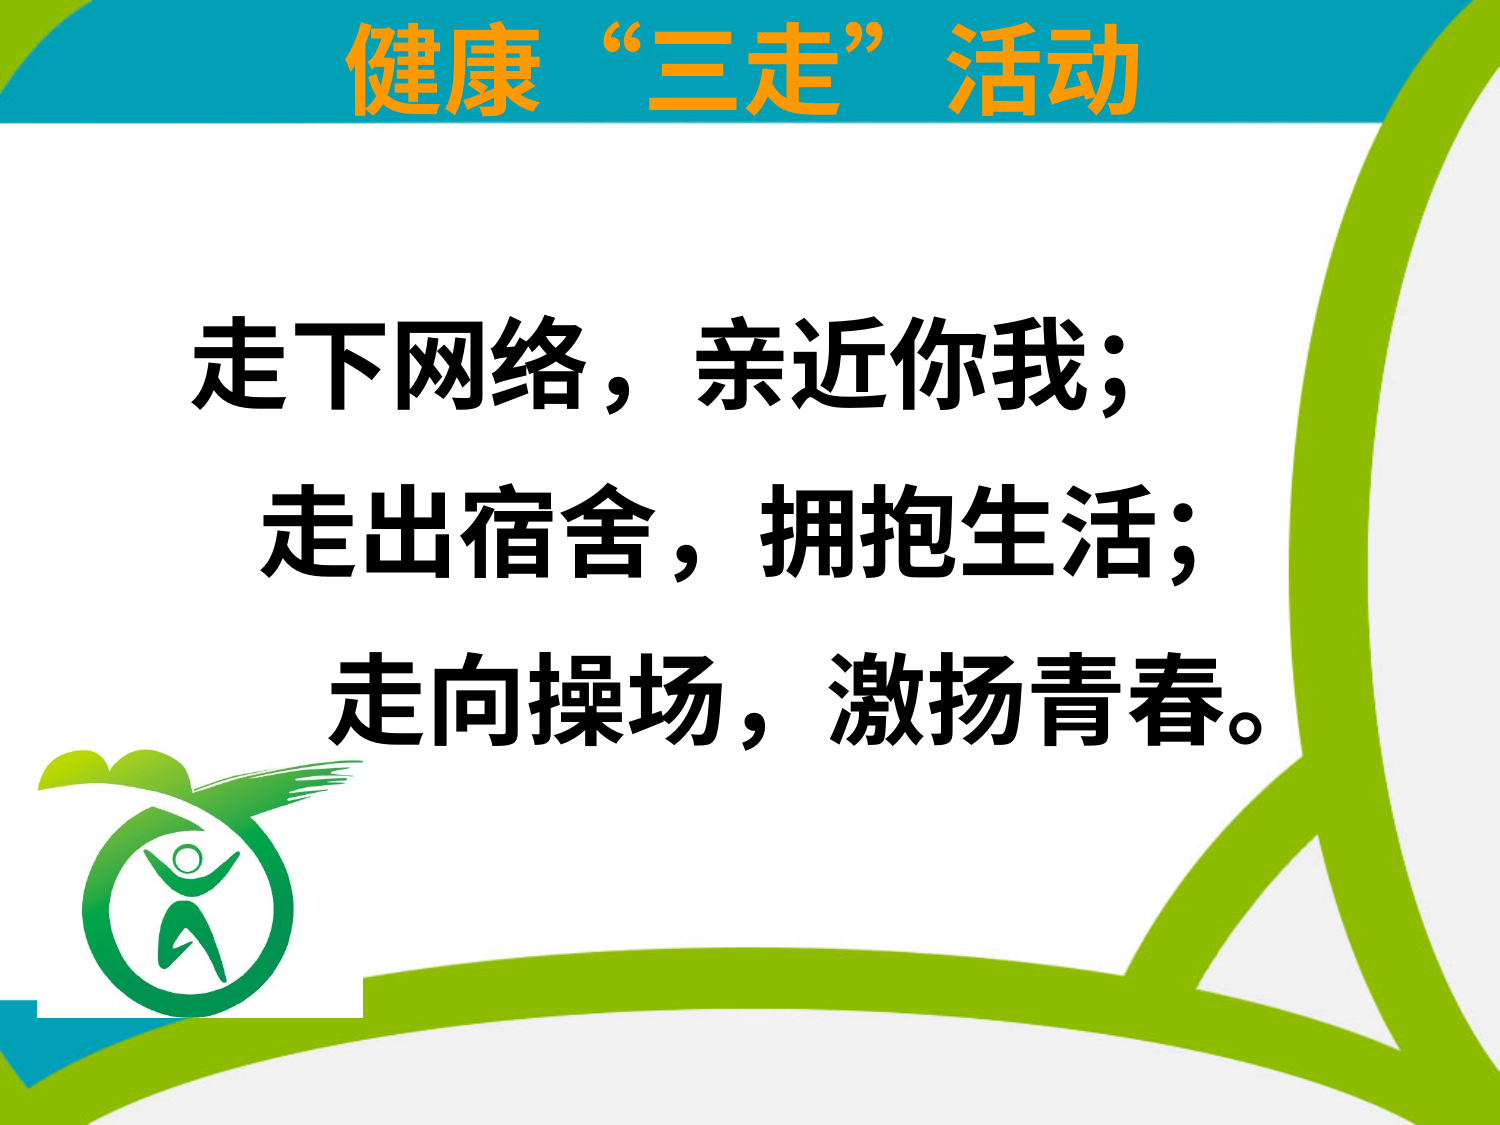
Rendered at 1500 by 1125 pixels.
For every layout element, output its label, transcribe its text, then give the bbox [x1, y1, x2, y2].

title 走下网络，亲近你我； 走出宿舍，拥抱生活； 走向操场，激扬青春。 [174, 62, 1363, 949]
text_box 健康“三走”活动 [237, 0, 1250, 62]
picture [0, 0, 1500, 1125]
